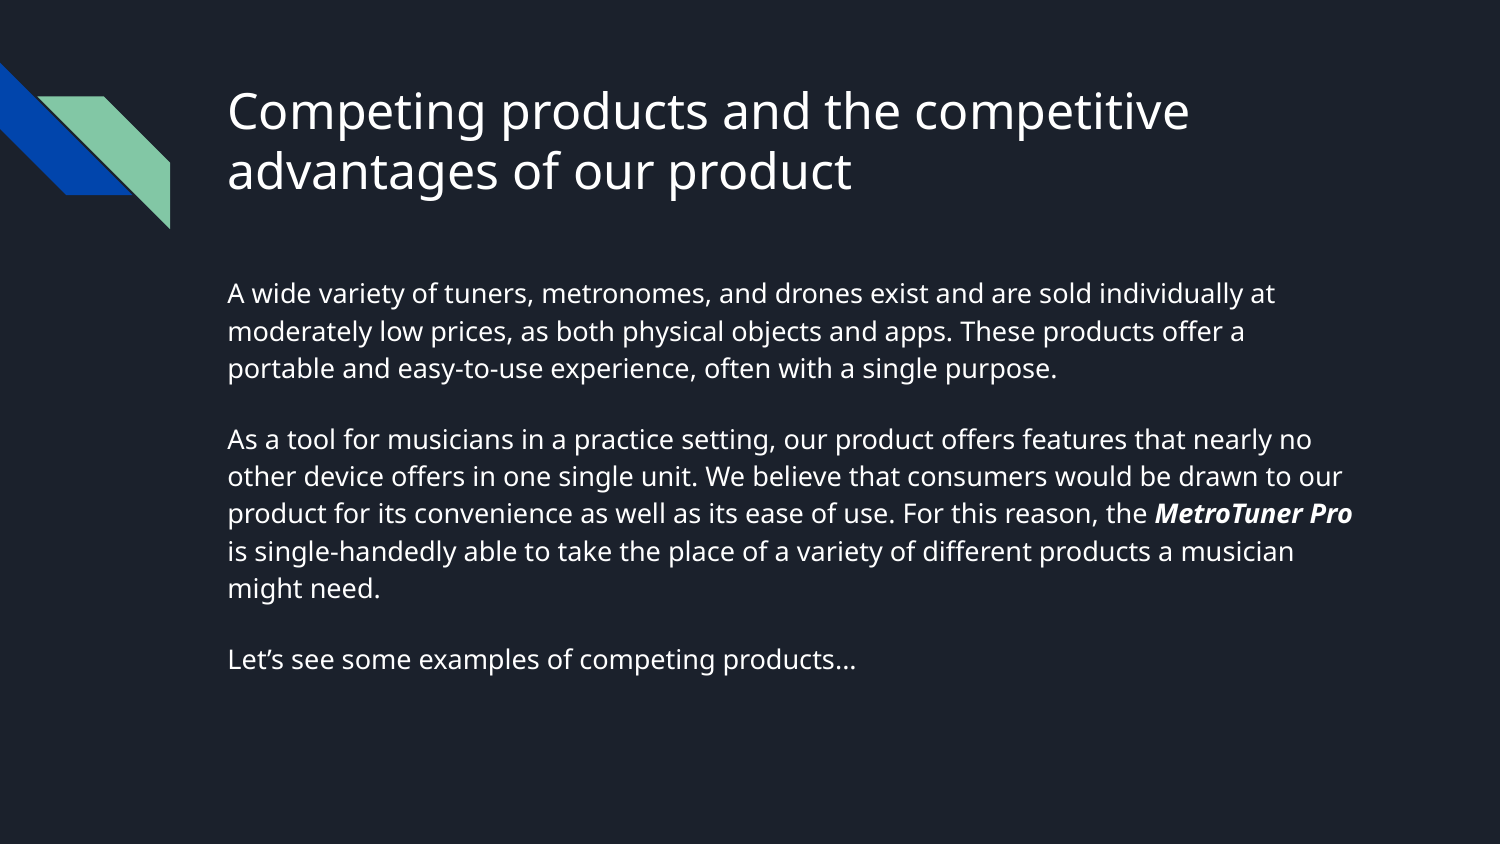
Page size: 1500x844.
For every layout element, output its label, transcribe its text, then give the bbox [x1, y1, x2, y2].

text_box A wide variety of tuners, metronomes, and drones exist and are sold individually at moderately low prices, as both physical objects and apps. These products offer a portable and easy-to-use experience, often with a single purpose. As a tool for musicians in a practice setting, our product offers features that nearly no other device offers in one single unit. We believe that consumers would be drawn to our product for its convenience as well as its ease of use. For this reason, the MetroTuner Pro is single-handedly able to take the place of a variety of different products a musician might need. Let’s see some examples of competing products... [212, 257, 1368, 735]
text_box Competing products and the competitive advantages of our product [212, 64, 1368, 215]
